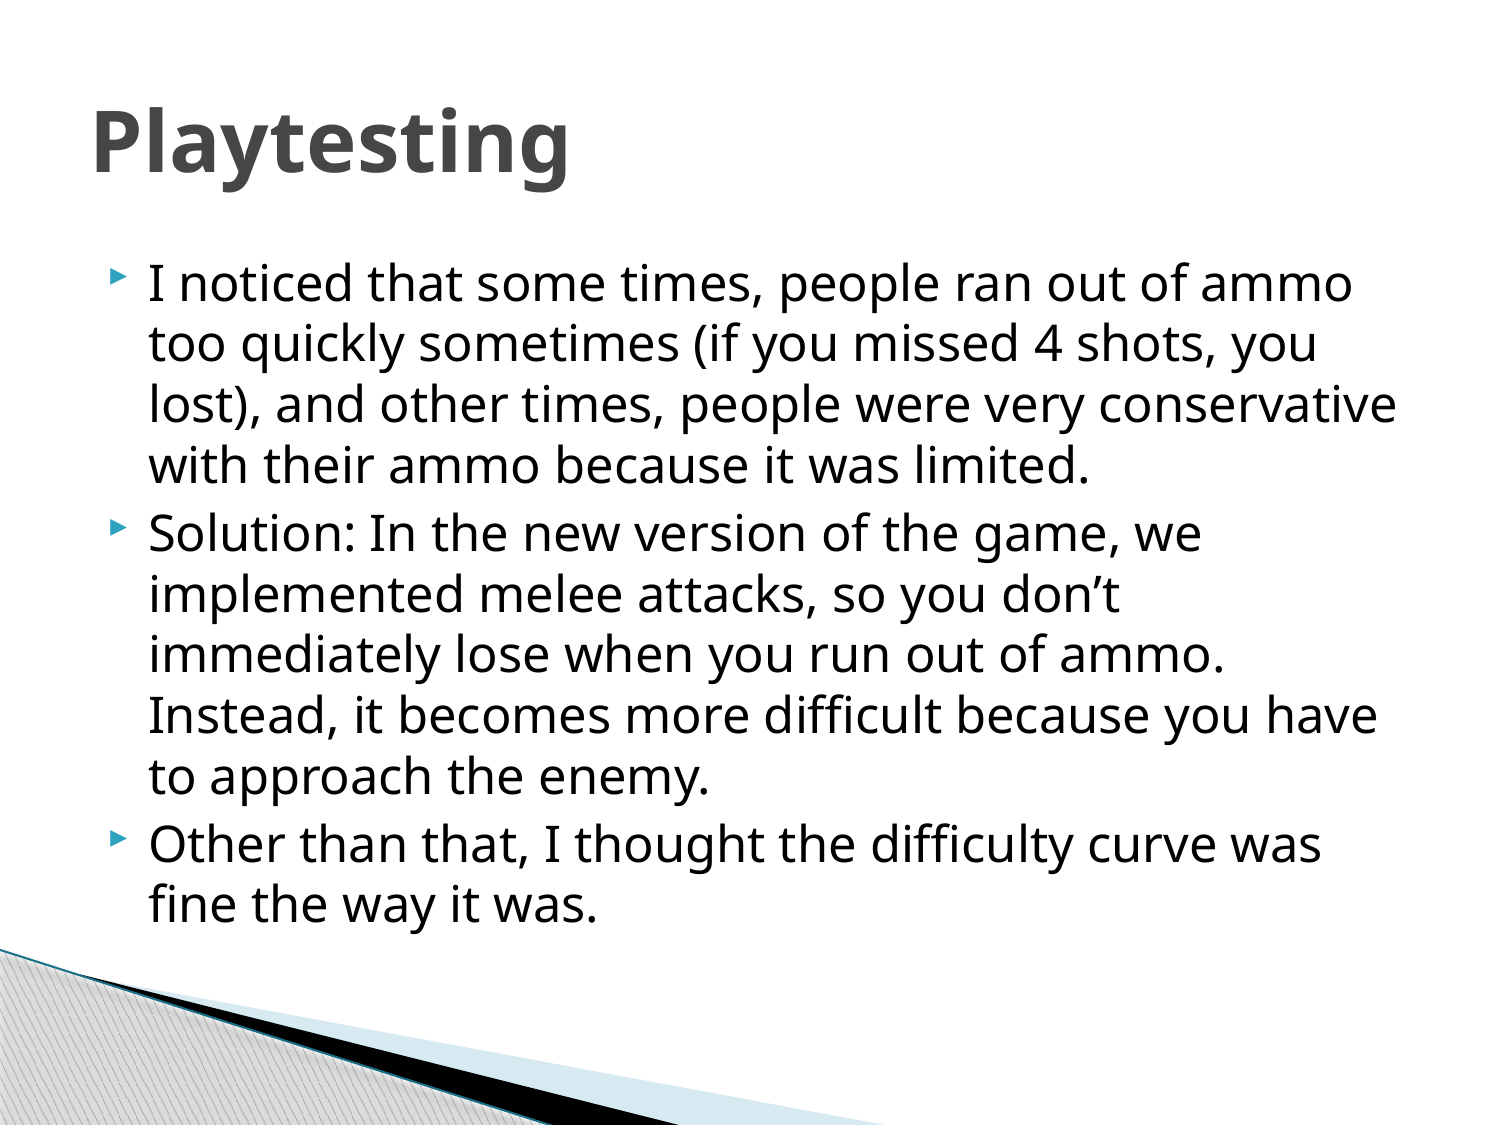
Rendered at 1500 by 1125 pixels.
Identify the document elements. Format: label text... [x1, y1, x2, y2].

list I noticed that some times, people ran out of ammo too quickly sometimes (if you missed 4 shots, you lost), and other times, people were very conservative with their ammo because it was limited. Solution: In the new version of the game, we implemented melee attacks, so you don’t immediately lose when you run out of ammo. Instead, it becomes more difficult because you have to approach the enemy. Other than that, I thought the difficulty curve was fine the way it was. [75, 243, 1425, 986]
title Playtesting [75, 45, 1425, 233]
